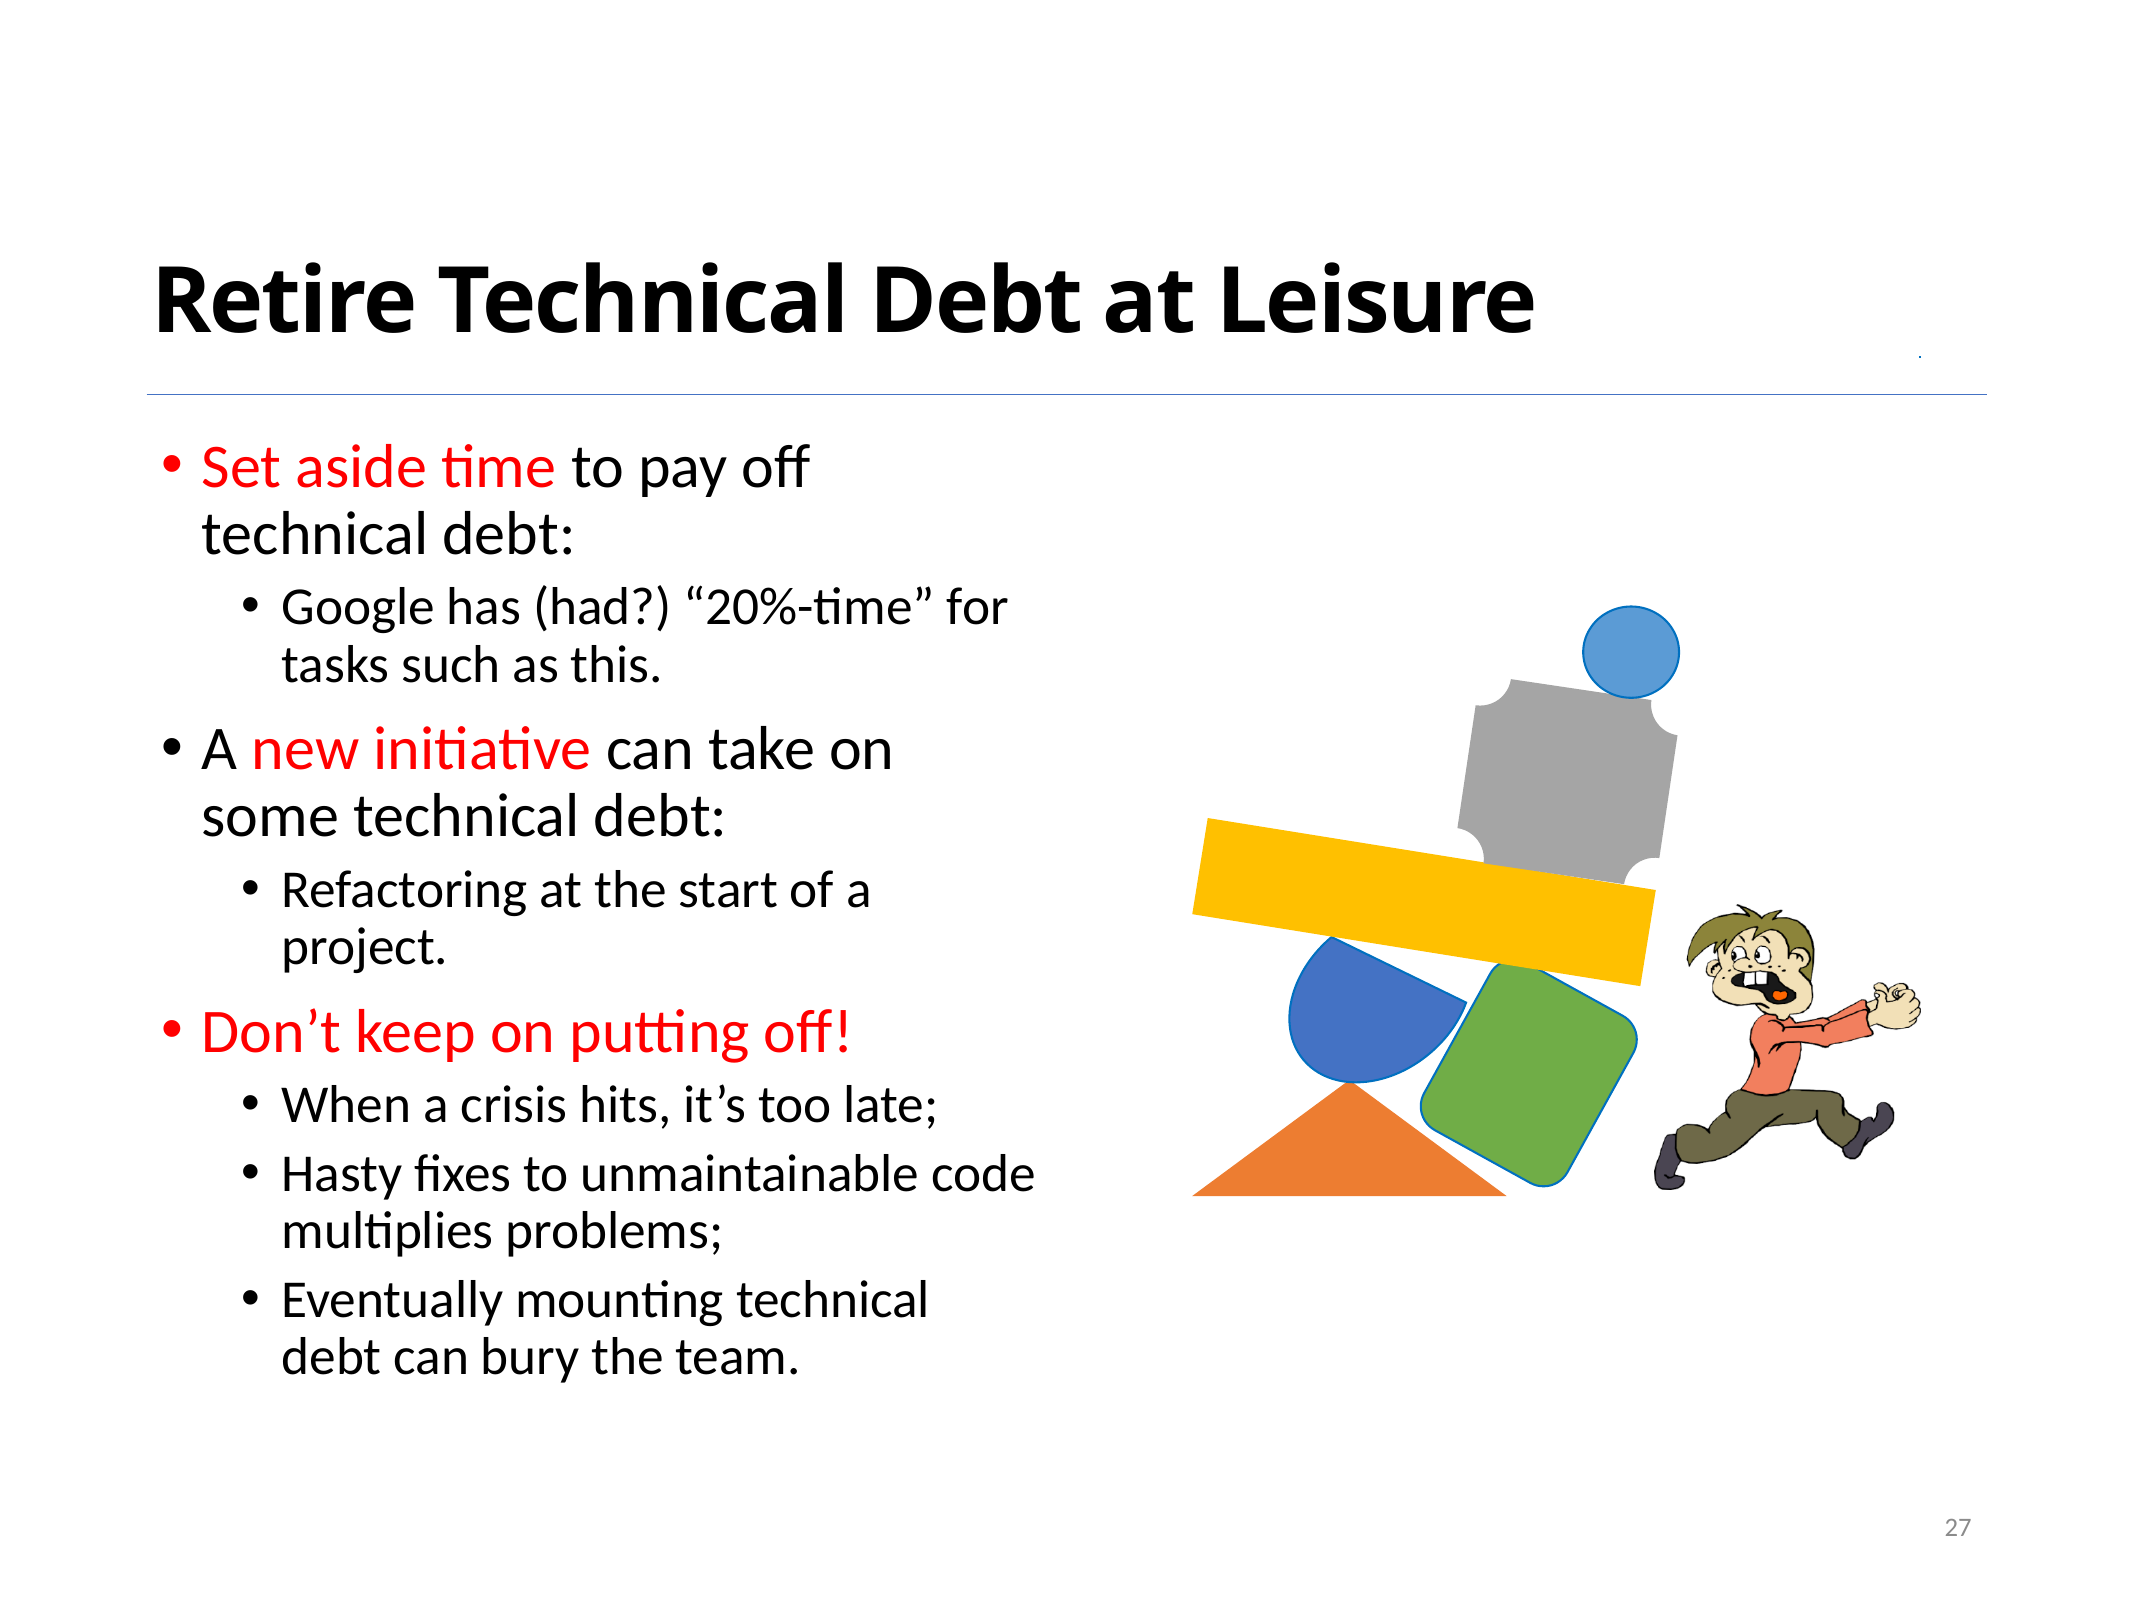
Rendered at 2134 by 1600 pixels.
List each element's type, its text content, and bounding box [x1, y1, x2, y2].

picture [1654, 904, 1921, 1190]
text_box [1192, 606, 1680, 1197]
list Set aside time to pay off technical debt: Google has (had?) “20%-time” for tasks such as this. A new initiative can take on some technical debt: Refactoring at the start of a project. Don’t keep on putting off! When a crisis hits, it’s too late; Hasty fixes to unmaintainable code multiplies problems; Eventually mounting technical debt can bury the team. [146, 501, 1054, 1442]
slide_number 27 [1506, 1482, 1987, 1569]
text_box Retire Technical Debt at Leisure [146, 236, 2069, 501]
